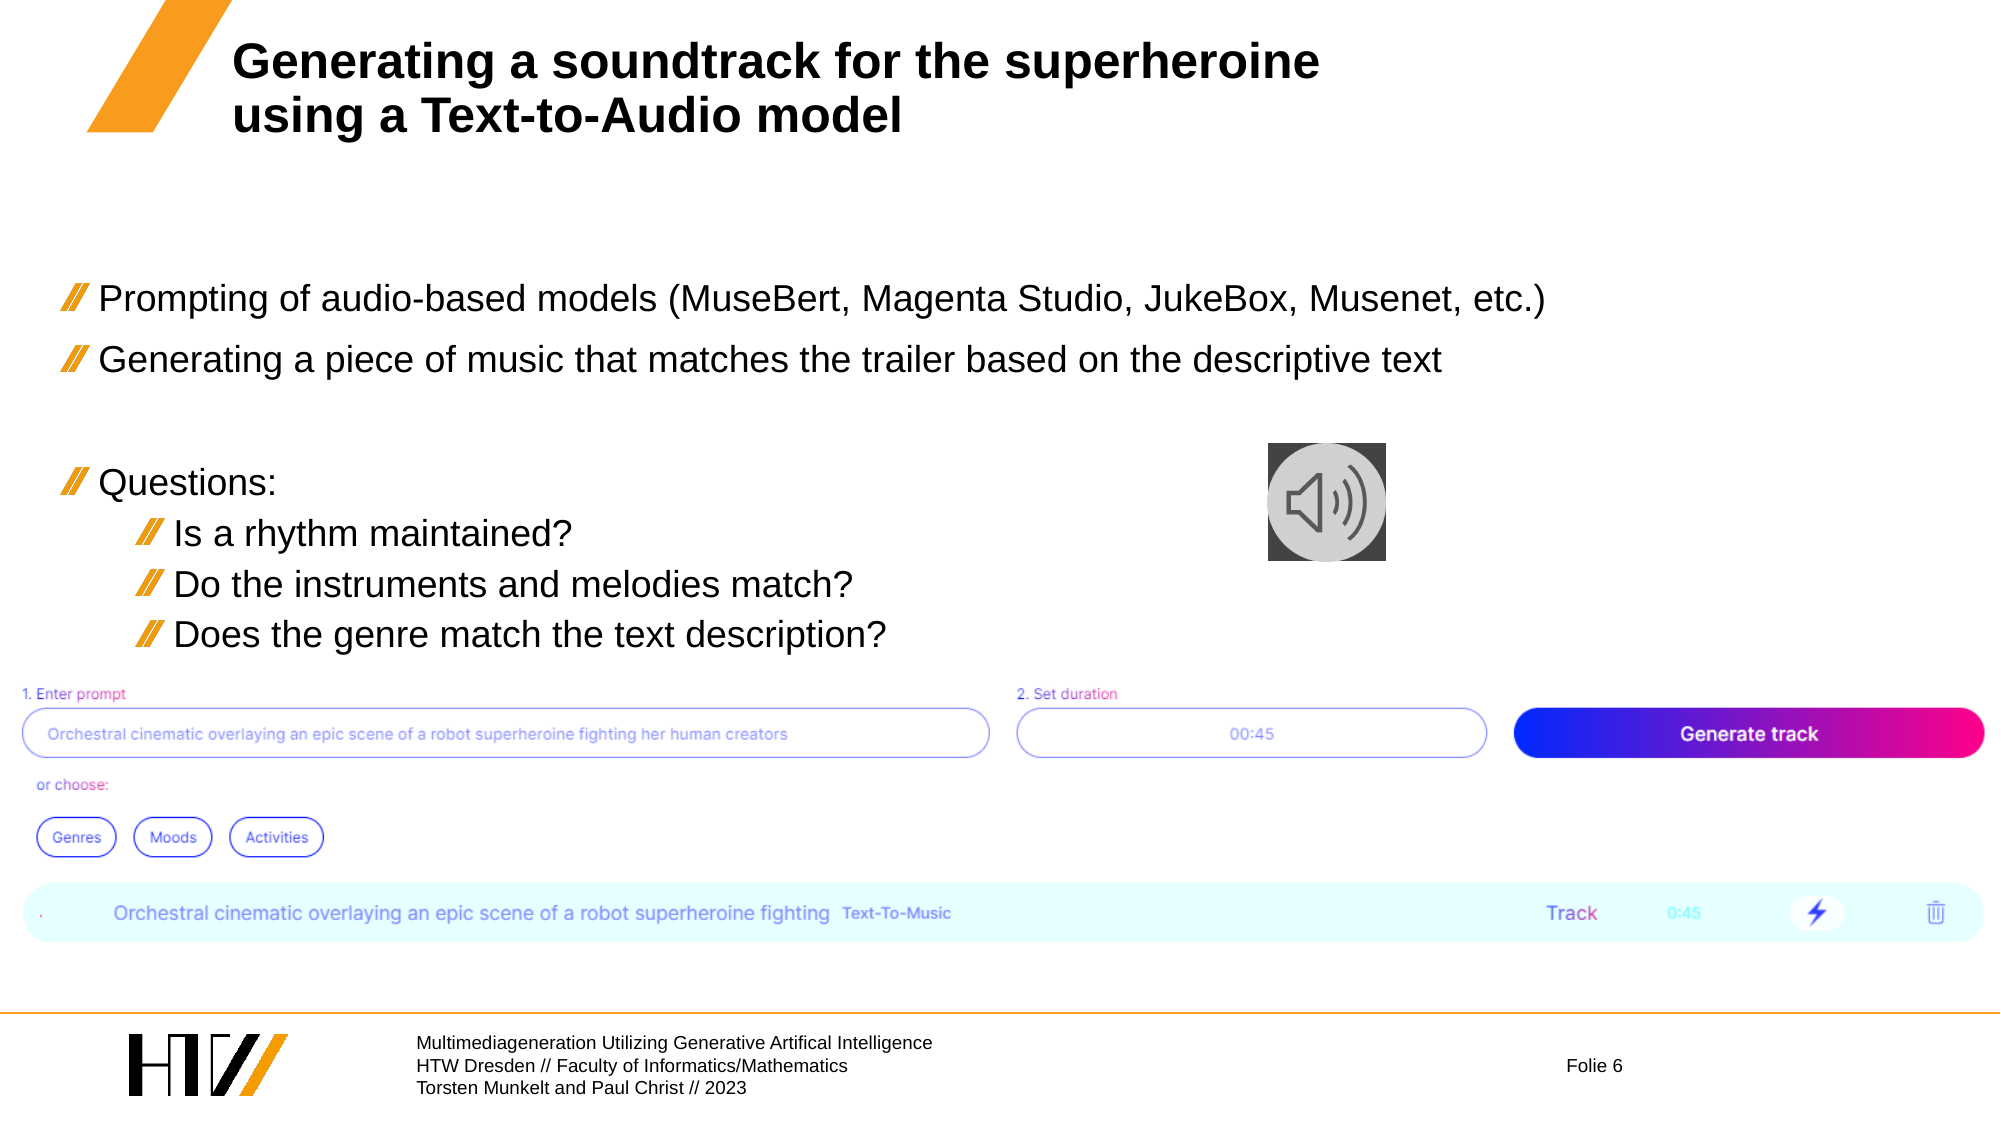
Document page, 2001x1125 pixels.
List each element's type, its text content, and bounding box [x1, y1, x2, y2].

list Prompting of audio-based models (MuseBert, Magenta Studio, JukeBox, Musenet, etc.) Generating a piece of music that matches the trailer based on the descriptive text Questions: Is a rhythm maintained? Do the instruments and melodies match? Does the genre match the text description? [60, 279, 1786, 660]
picture [60, 345, 88, 372]
title Generating a soundtrack for the superheroine using a Text-to-Audio model [232, 40, 1908, 144]
picture [0, 660, 1998, 958]
picture [60, 283, 88, 311]
picture [60, 467, 88, 495]
picture [135, 518, 163, 545]
picture [135, 620, 163, 647]
picture [129, 1034, 288, 1096]
picture [135, 569, 163, 596]
picture [1266, 442, 1387, 563]
